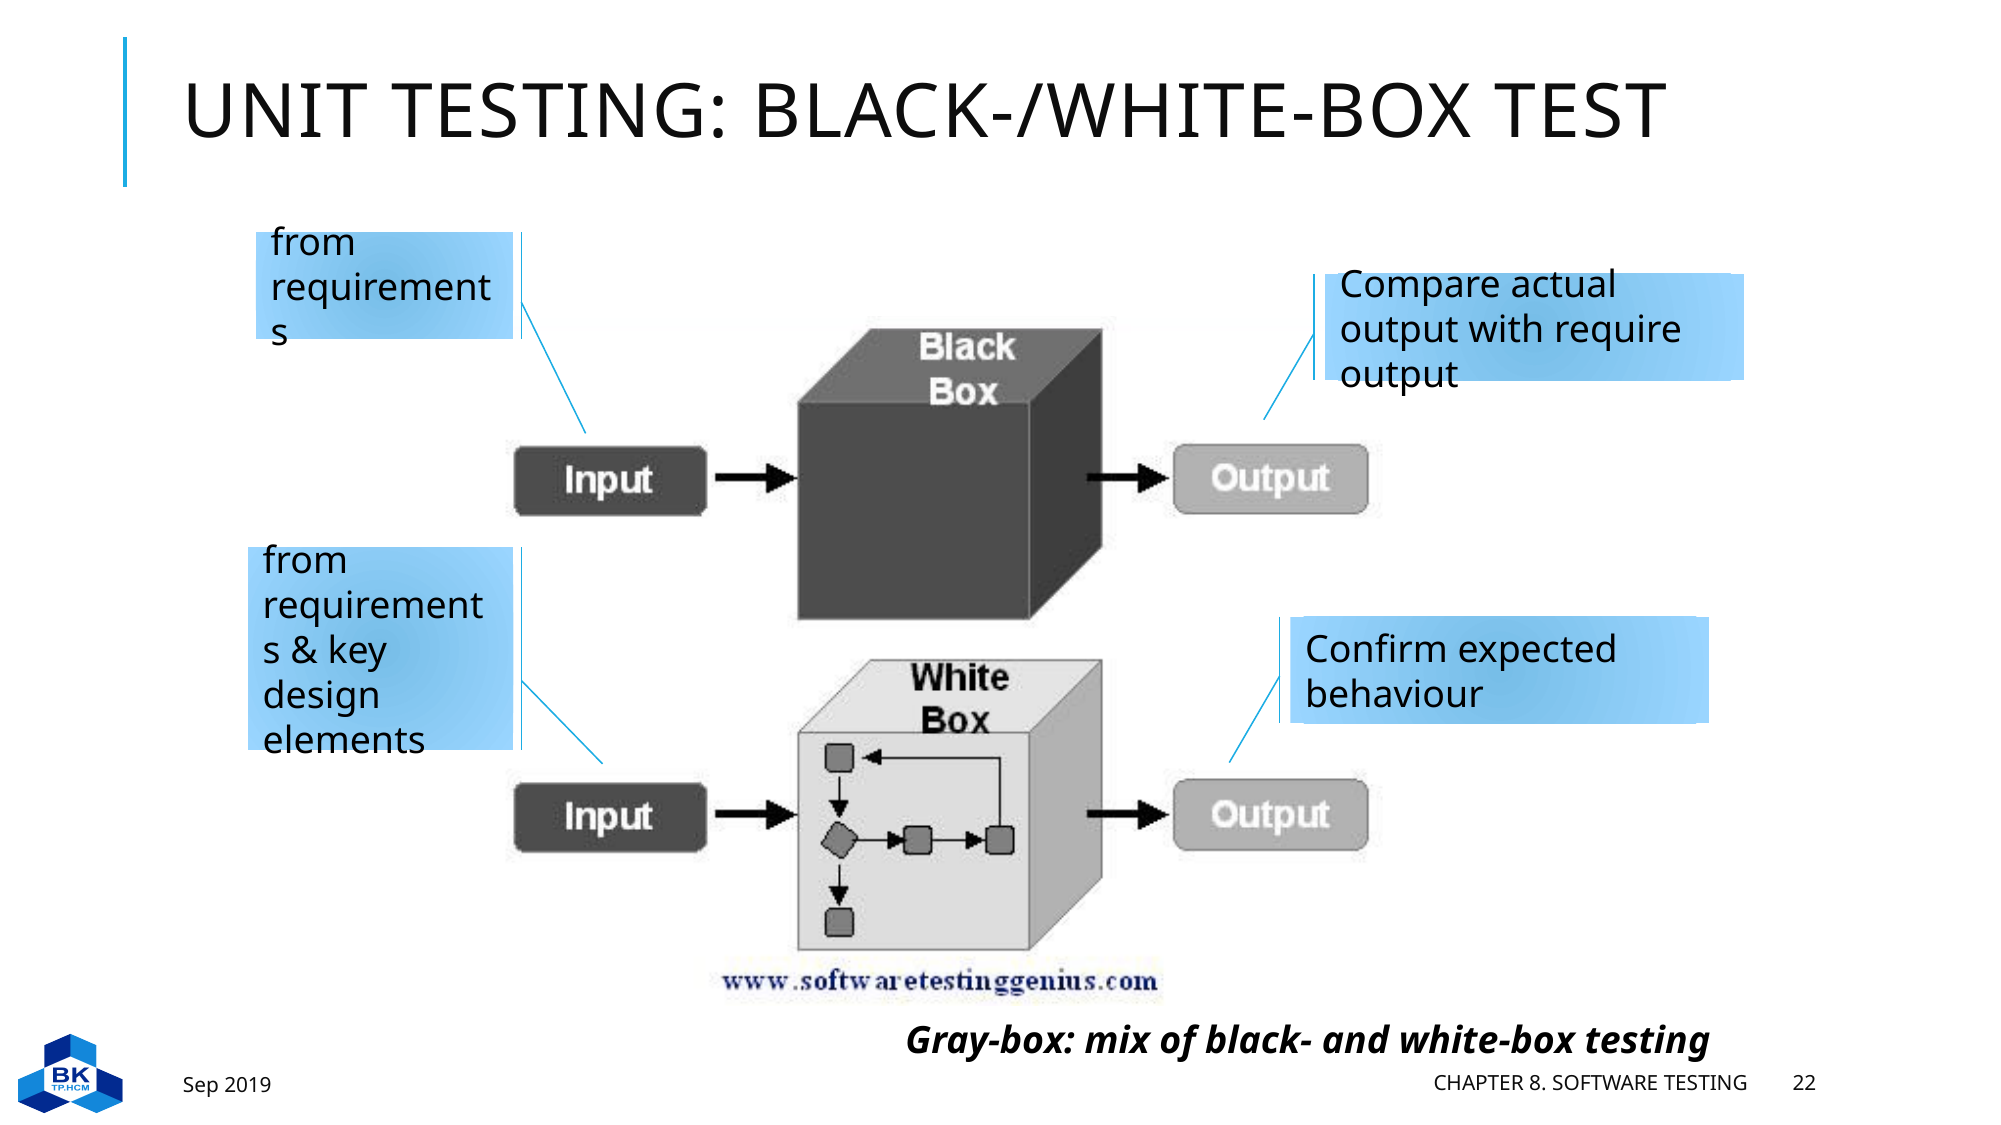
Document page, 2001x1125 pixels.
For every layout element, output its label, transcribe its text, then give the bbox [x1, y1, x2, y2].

picture [0, 1027, 143, 1125]
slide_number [168, 1061, 522, 1107]
title Unit Testing: Black-/White-box Test [168, 15, 1938, 216]
text_box Compare actual output with require output [1325, 274, 1744, 380]
text_box Gray-box: mix of black- and white-box testing [890, 1008, 1744, 1069]
footer Chapter 8. Software testing [794, 1061, 1763, 1107]
slide_number 22 [1777, 1061, 1938, 1107]
picture [474, 316, 1424, 1007]
text_box from requirements [256, 232, 513, 339]
text_box from requirements & key design elements [248, 547, 468, 750]
text_box from requirements [520, 232, 527, 311]
text_box Confirm expected behaviour [1429, 617, 1709, 723]
